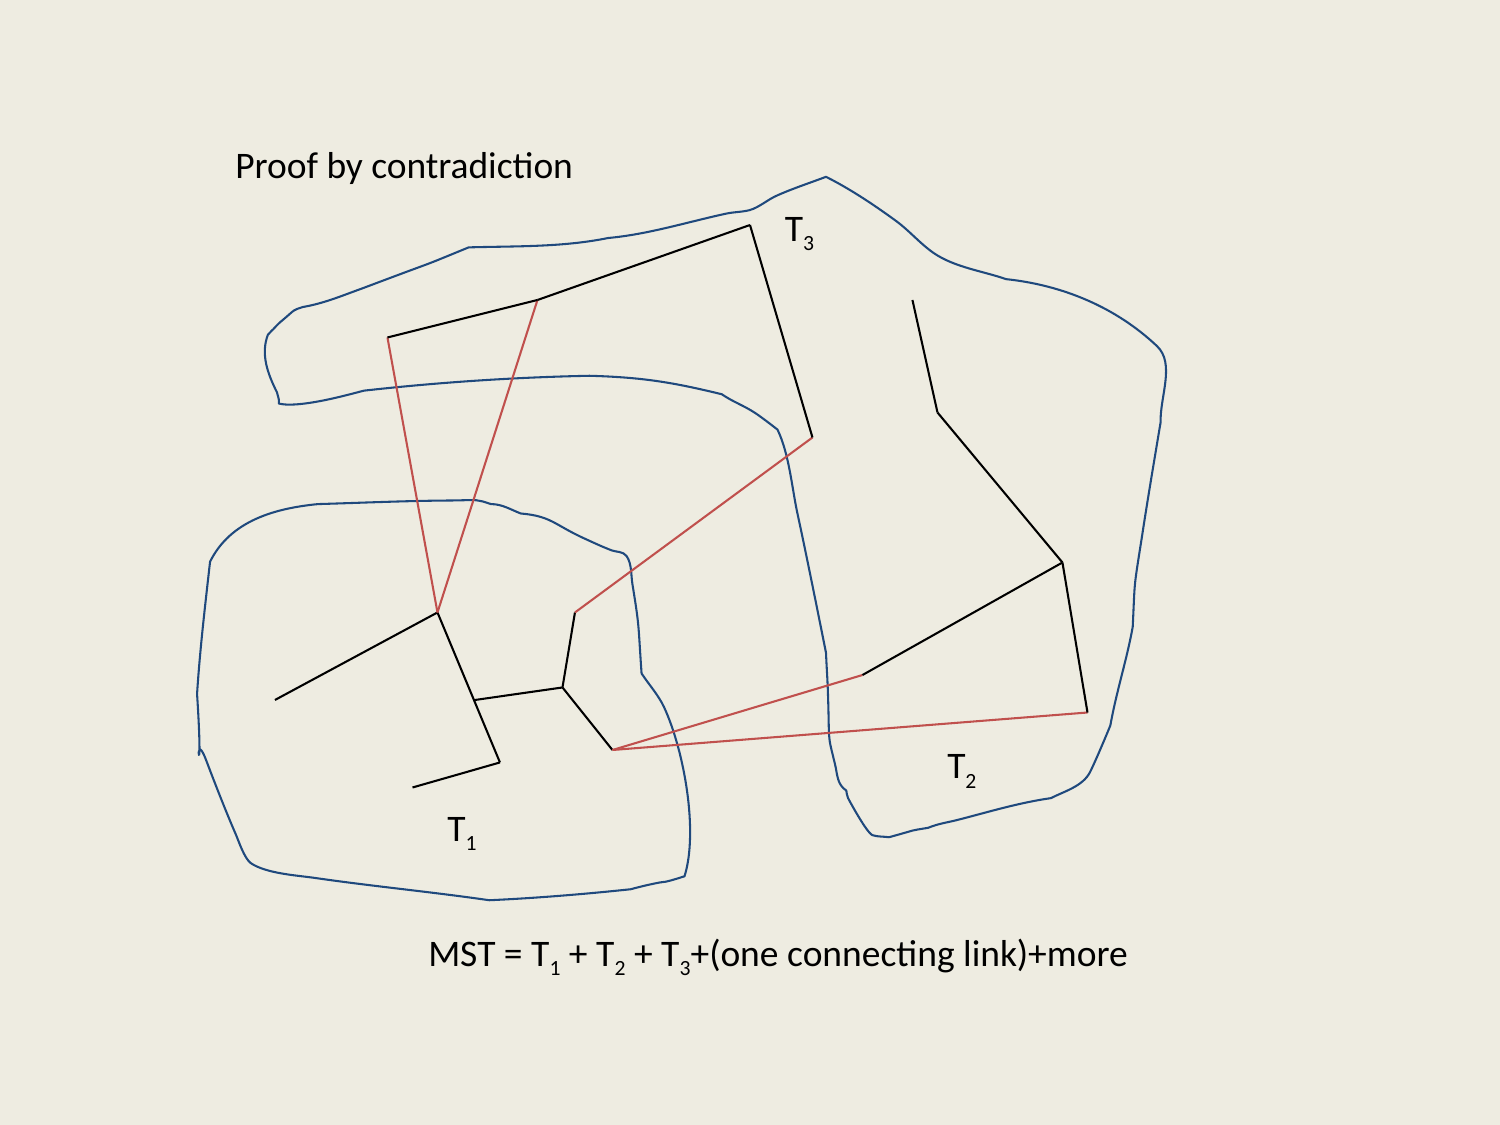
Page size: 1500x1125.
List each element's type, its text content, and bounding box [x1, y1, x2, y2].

text_box T3 [770, 196, 829, 263]
text_box MST = T1 + T2 + T3+(one connecting link)+more [413, 921, 1144, 988]
text_box Proof by contradiction [220, 133, 589, 194]
text_box [264, 176, 1167, 838]
text_box [197, 500, 691, 901]
text_box T1 [432, 796, 492, 863]
text_box T2 [932, 733, 992, 800]
